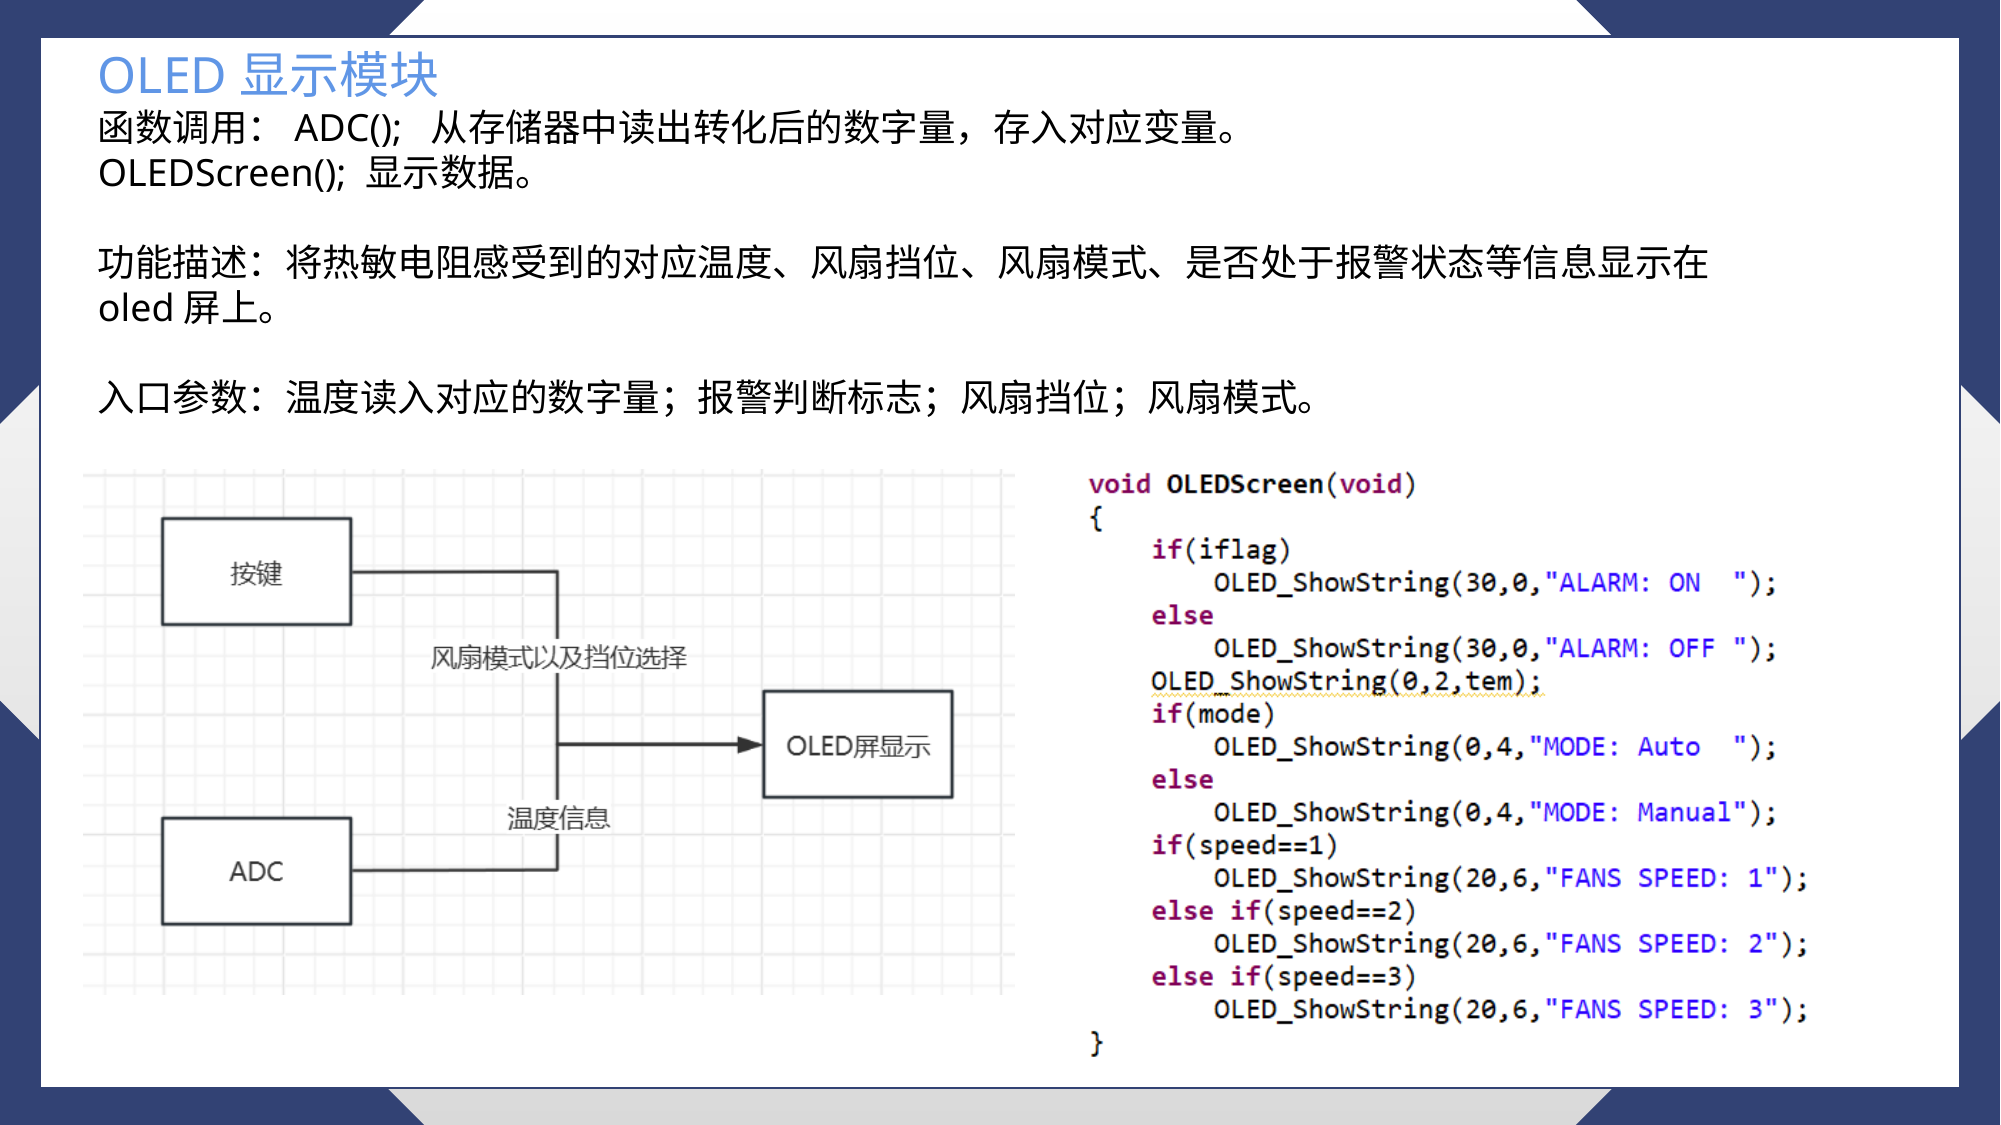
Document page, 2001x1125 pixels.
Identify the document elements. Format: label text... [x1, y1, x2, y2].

text_box OLED显示模块 函数调用：ADC(); 从存储器中读出转化后的数字量，存入对应变量。 OLEDScreen(); 显示数据。 功能描述：将热敏电阻感受到的对应温度、风扇挡位、风扇模式、是否处于报警状态等信息显示在oled屏上。 入口参数：温度读入对应的数字量；报警判断标志；风扇挡位；风扇模式。 [83, 36, 1752, 517]
text_box [39, 35, 1961, 1089]
picture [83, 469, 1015, 995]
text_box [1574, 699, 2000, 1125]
text_box [0, 699, 426, 1125]
text_box [0, 0, 426, 426]
picture [1086, 469, 1939, 1067]
text_box [1574, 0, 2000, 426]
